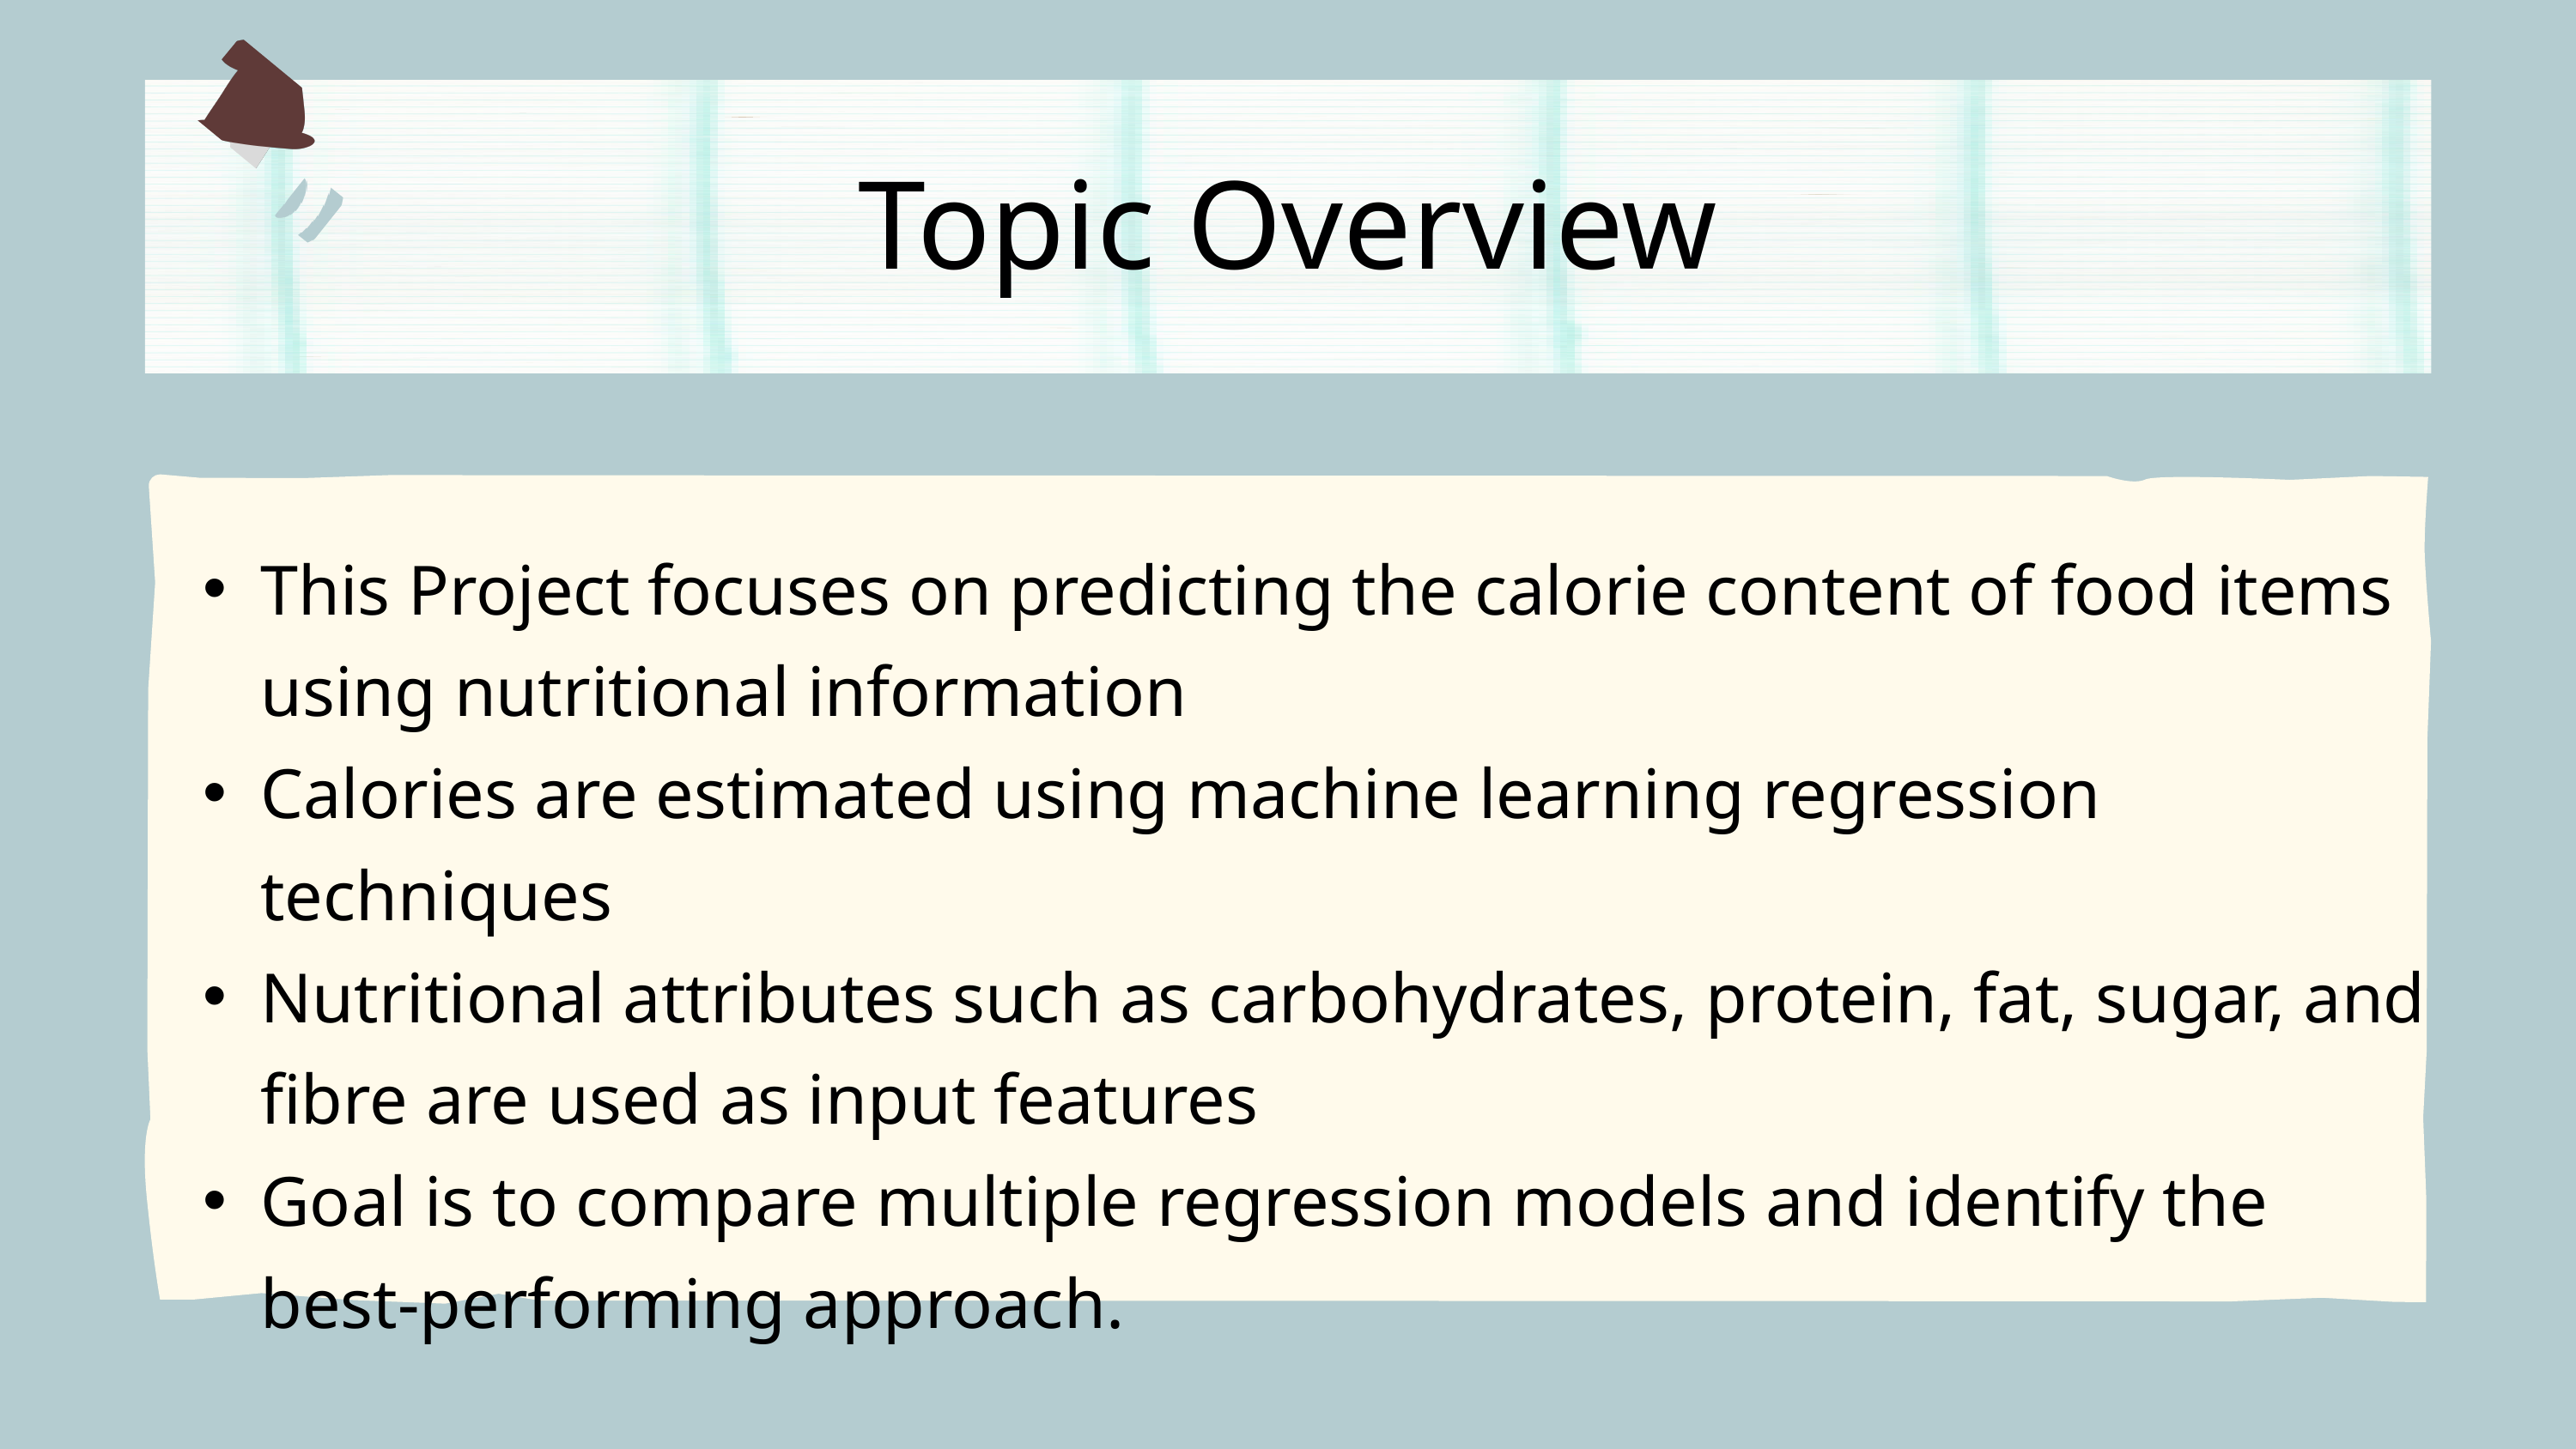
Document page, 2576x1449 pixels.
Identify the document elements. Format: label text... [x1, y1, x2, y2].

text_box [182, 36, 346, 195]
text_box This Project focuses on predicting the calorie content of food items using nutritional information Calories are estimated using machine learning regression techniques Nutritional attributes such as carbohydrates, protein, fat, sugar, and fibre are used as input features Goal is to compare multiple regression models and identify the best-performing approach. [144, 1313, 2432, 1343]
text_box [144, 80, 2432, 373]
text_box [144, 474, 2432, 1304]
text_box Topic Overview [483, 159, 2093, 294]
text_box [274, 171, 346, 246]
